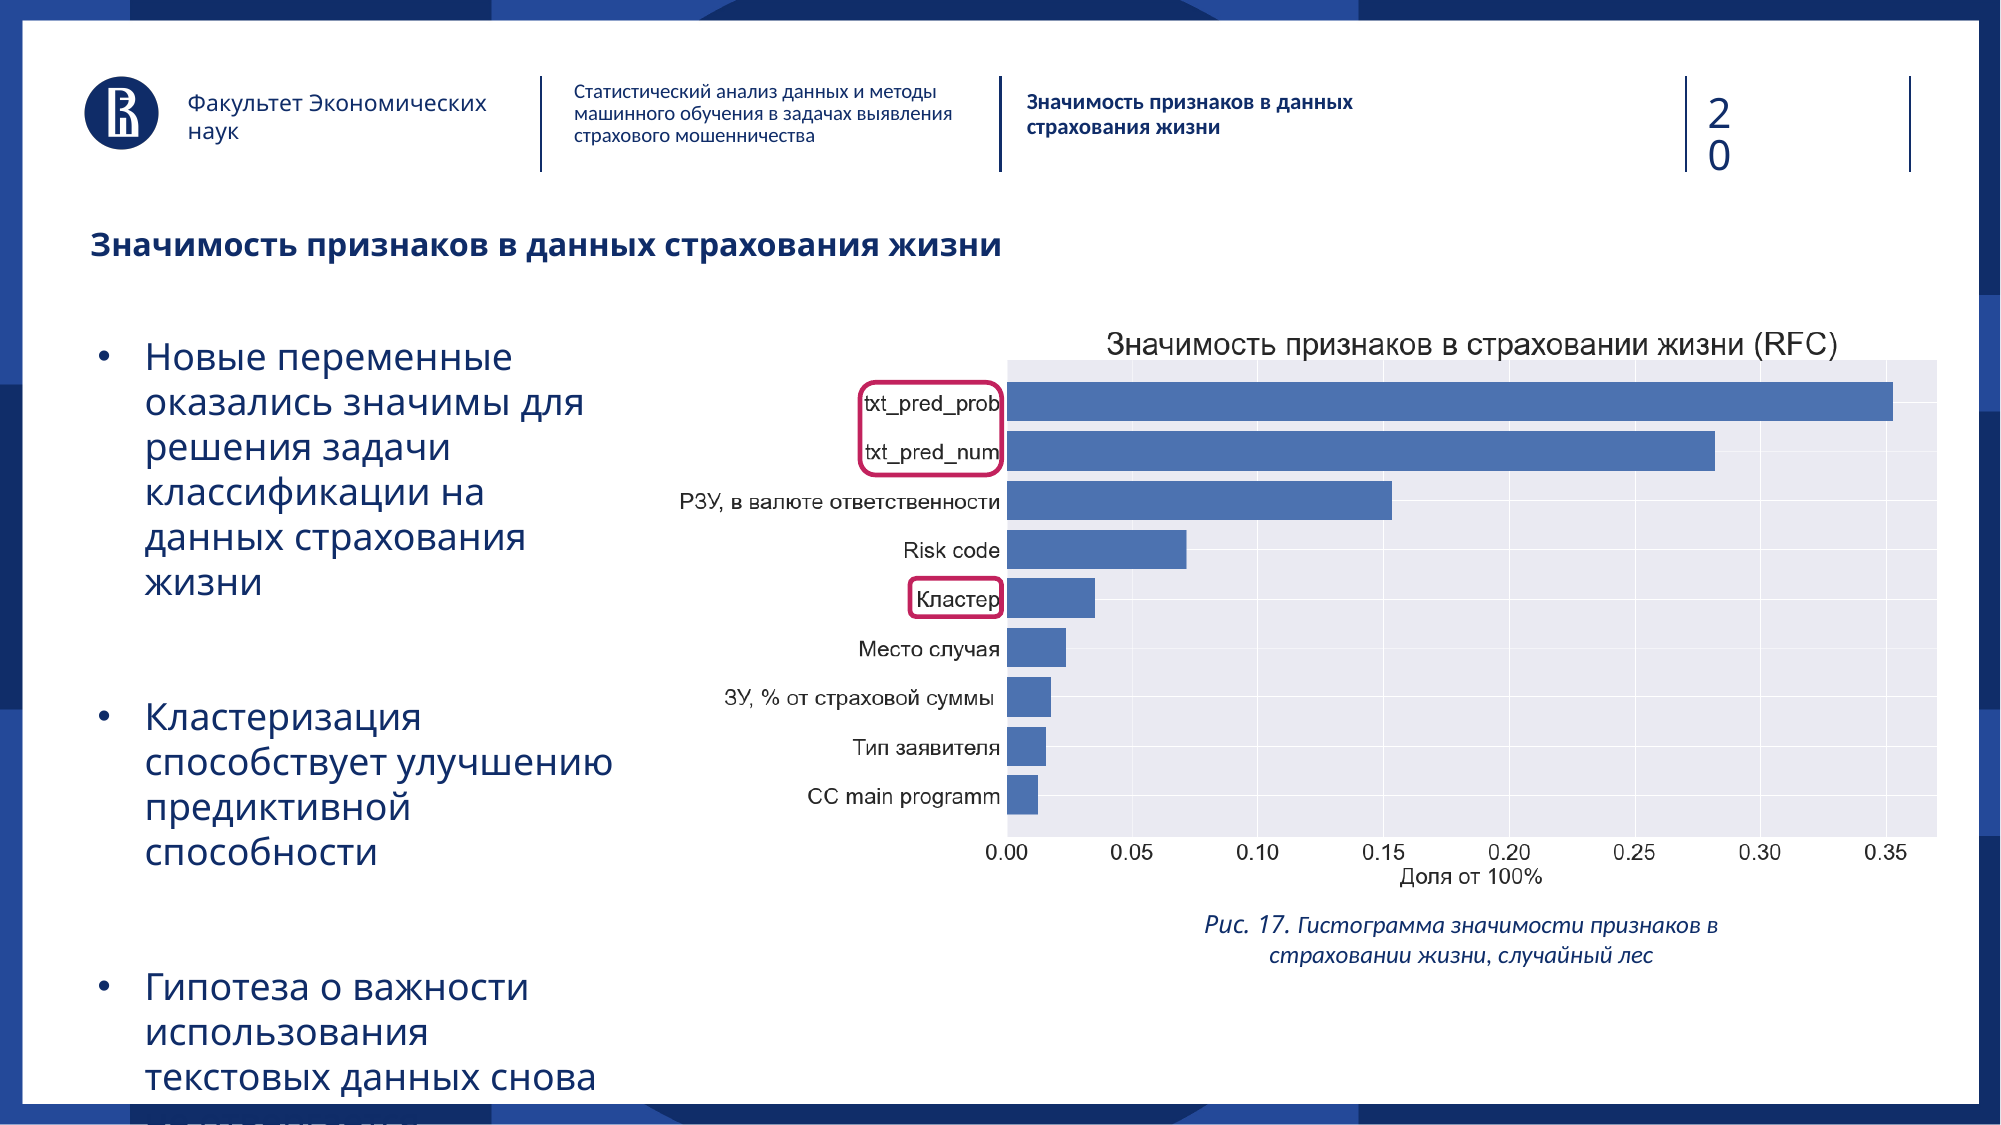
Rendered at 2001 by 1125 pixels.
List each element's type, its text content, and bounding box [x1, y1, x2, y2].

text_box Новые переменные оказались значимы для решения задачи классификации на данных страхования жизни Кластеризация способствует улучшению предиктивной способности Гипотеза о важности использования текстовых данных снова не отвергается [90, 325, 627, 1125]
text_box Статистический анализ данных и методы машинного обучения в задачах выявления страхового мошенничества [574, 80, 974, 169]
text_box Факультет Экономических наук [187, 88, 500, 157]
slide_number 20 [1707, 86, 1754, 138]
text_box Рис. 17. Гистограмма значимости признаков в страховании жизни, случайный лес [1148, 901, 1776, 977]
picture [0, 0, 2001, 1125]
text_box Значимость признаков в данных страхования жизни [1026, 89, 1367, 157]
title Значимость признаков в данных страхования жизни [89, 192, 1016, 282]
